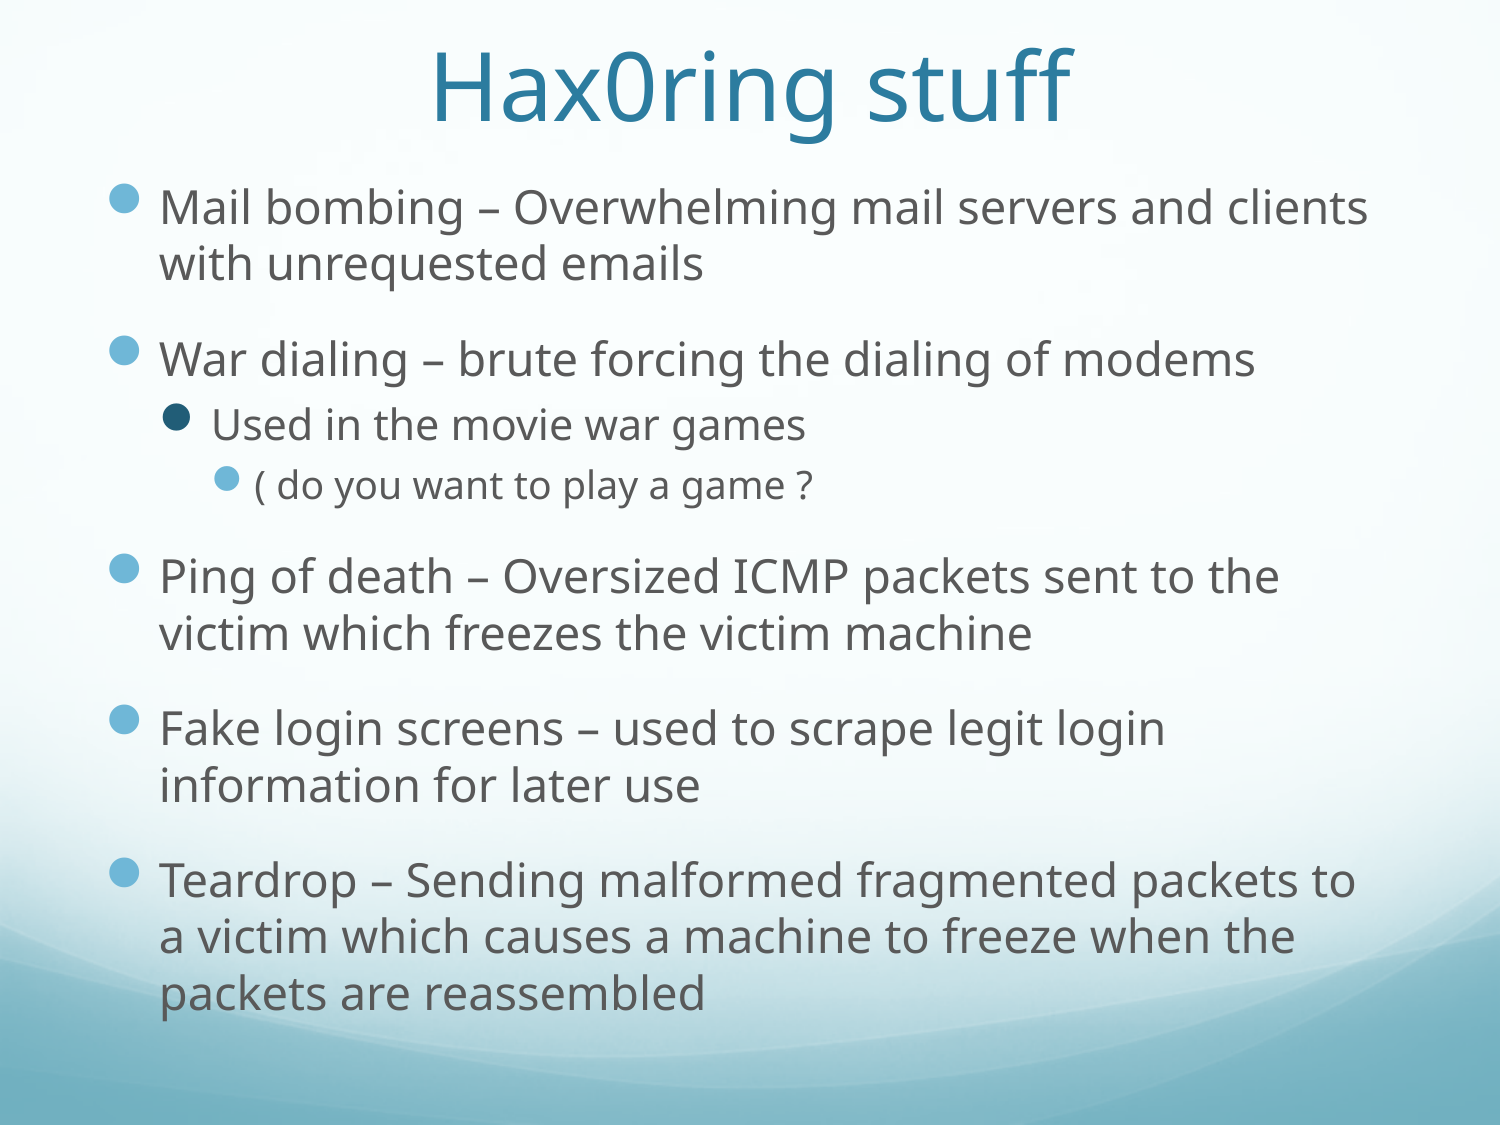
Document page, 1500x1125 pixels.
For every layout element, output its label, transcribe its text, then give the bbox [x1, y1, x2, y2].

list Mail bombing – Overwhelming mail servers and clients with unrequested emails War dialing – brute forcing the dialing of modems Used in the movie war games ( do you want to play a game ? Ping of death – Oversized ICMP packets sent to the victim which freezes the victim machine Fake login screens – used to scrape legit login information for later use Teardrop – Sending malformed fragmented packets to a victim which causes a machine to freeze when the packets are reassembled [90, 169, 1410, 1035]
title Hax0ring stuff [90, 37, 1410, 148]
